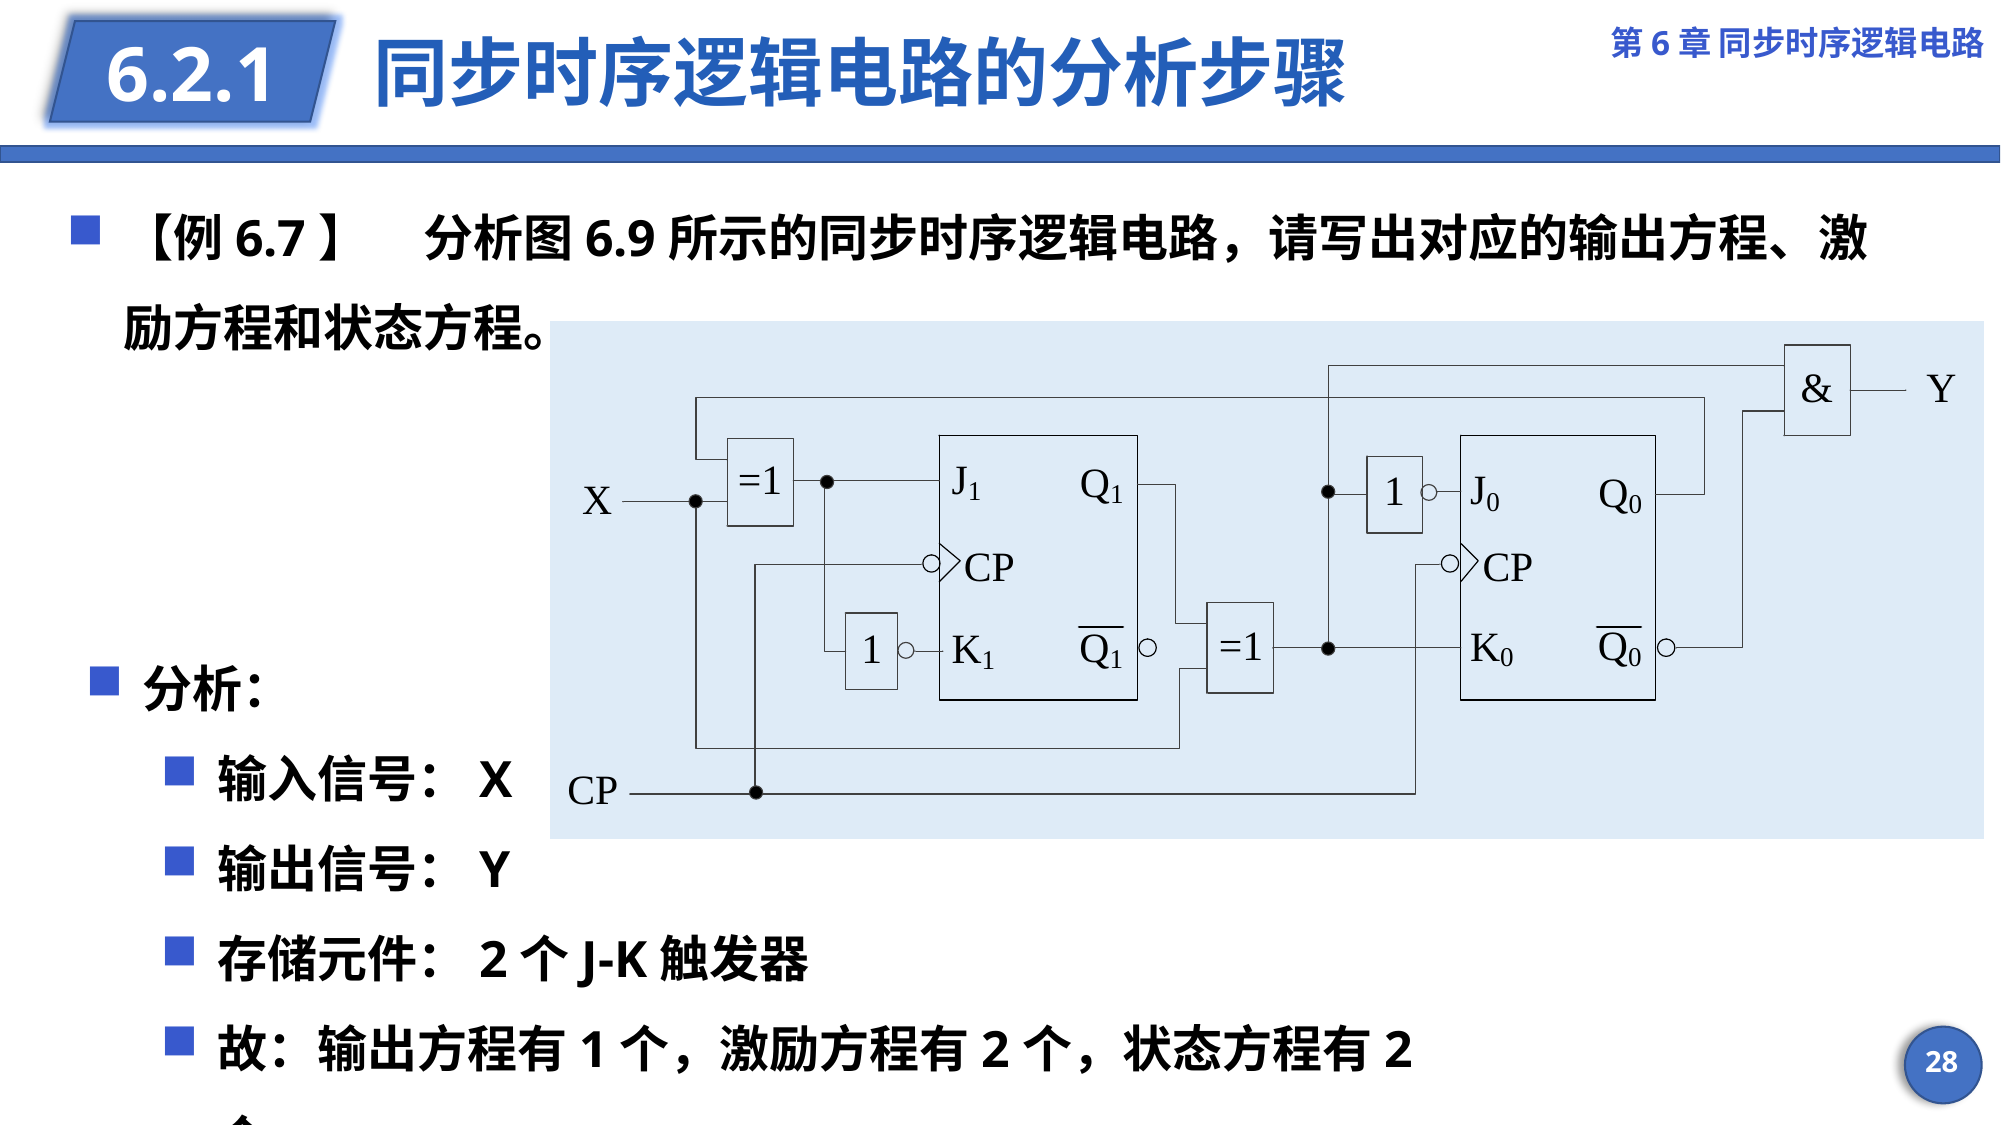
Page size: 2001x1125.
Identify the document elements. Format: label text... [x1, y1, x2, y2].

slide_number 28 [1895, 1033, 1989, 1094]
title 同步时序逻辑电路的分析步骤 [358, 16, 1391, 137]
text_box 【例6.7】 分析图6.9所示的同步时序逻辑电路，请写出对应的输出方程、激励方程和状态方程。 [52, 169, 1927, 365]
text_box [549, 320, 1985, 839]
text_box 分析： 输入信号：X 输出信号：Y 存储元件：2个J-K触发器 故：输出方程有1个，激励方程有2个，状态方程有2个 [71, 619, 1472, 1125]
text_box 6.2.1 [48, 20, 337, 123]
footer 第6章 同步时序逻辑电路 [1581, 1, 2000, 84]
